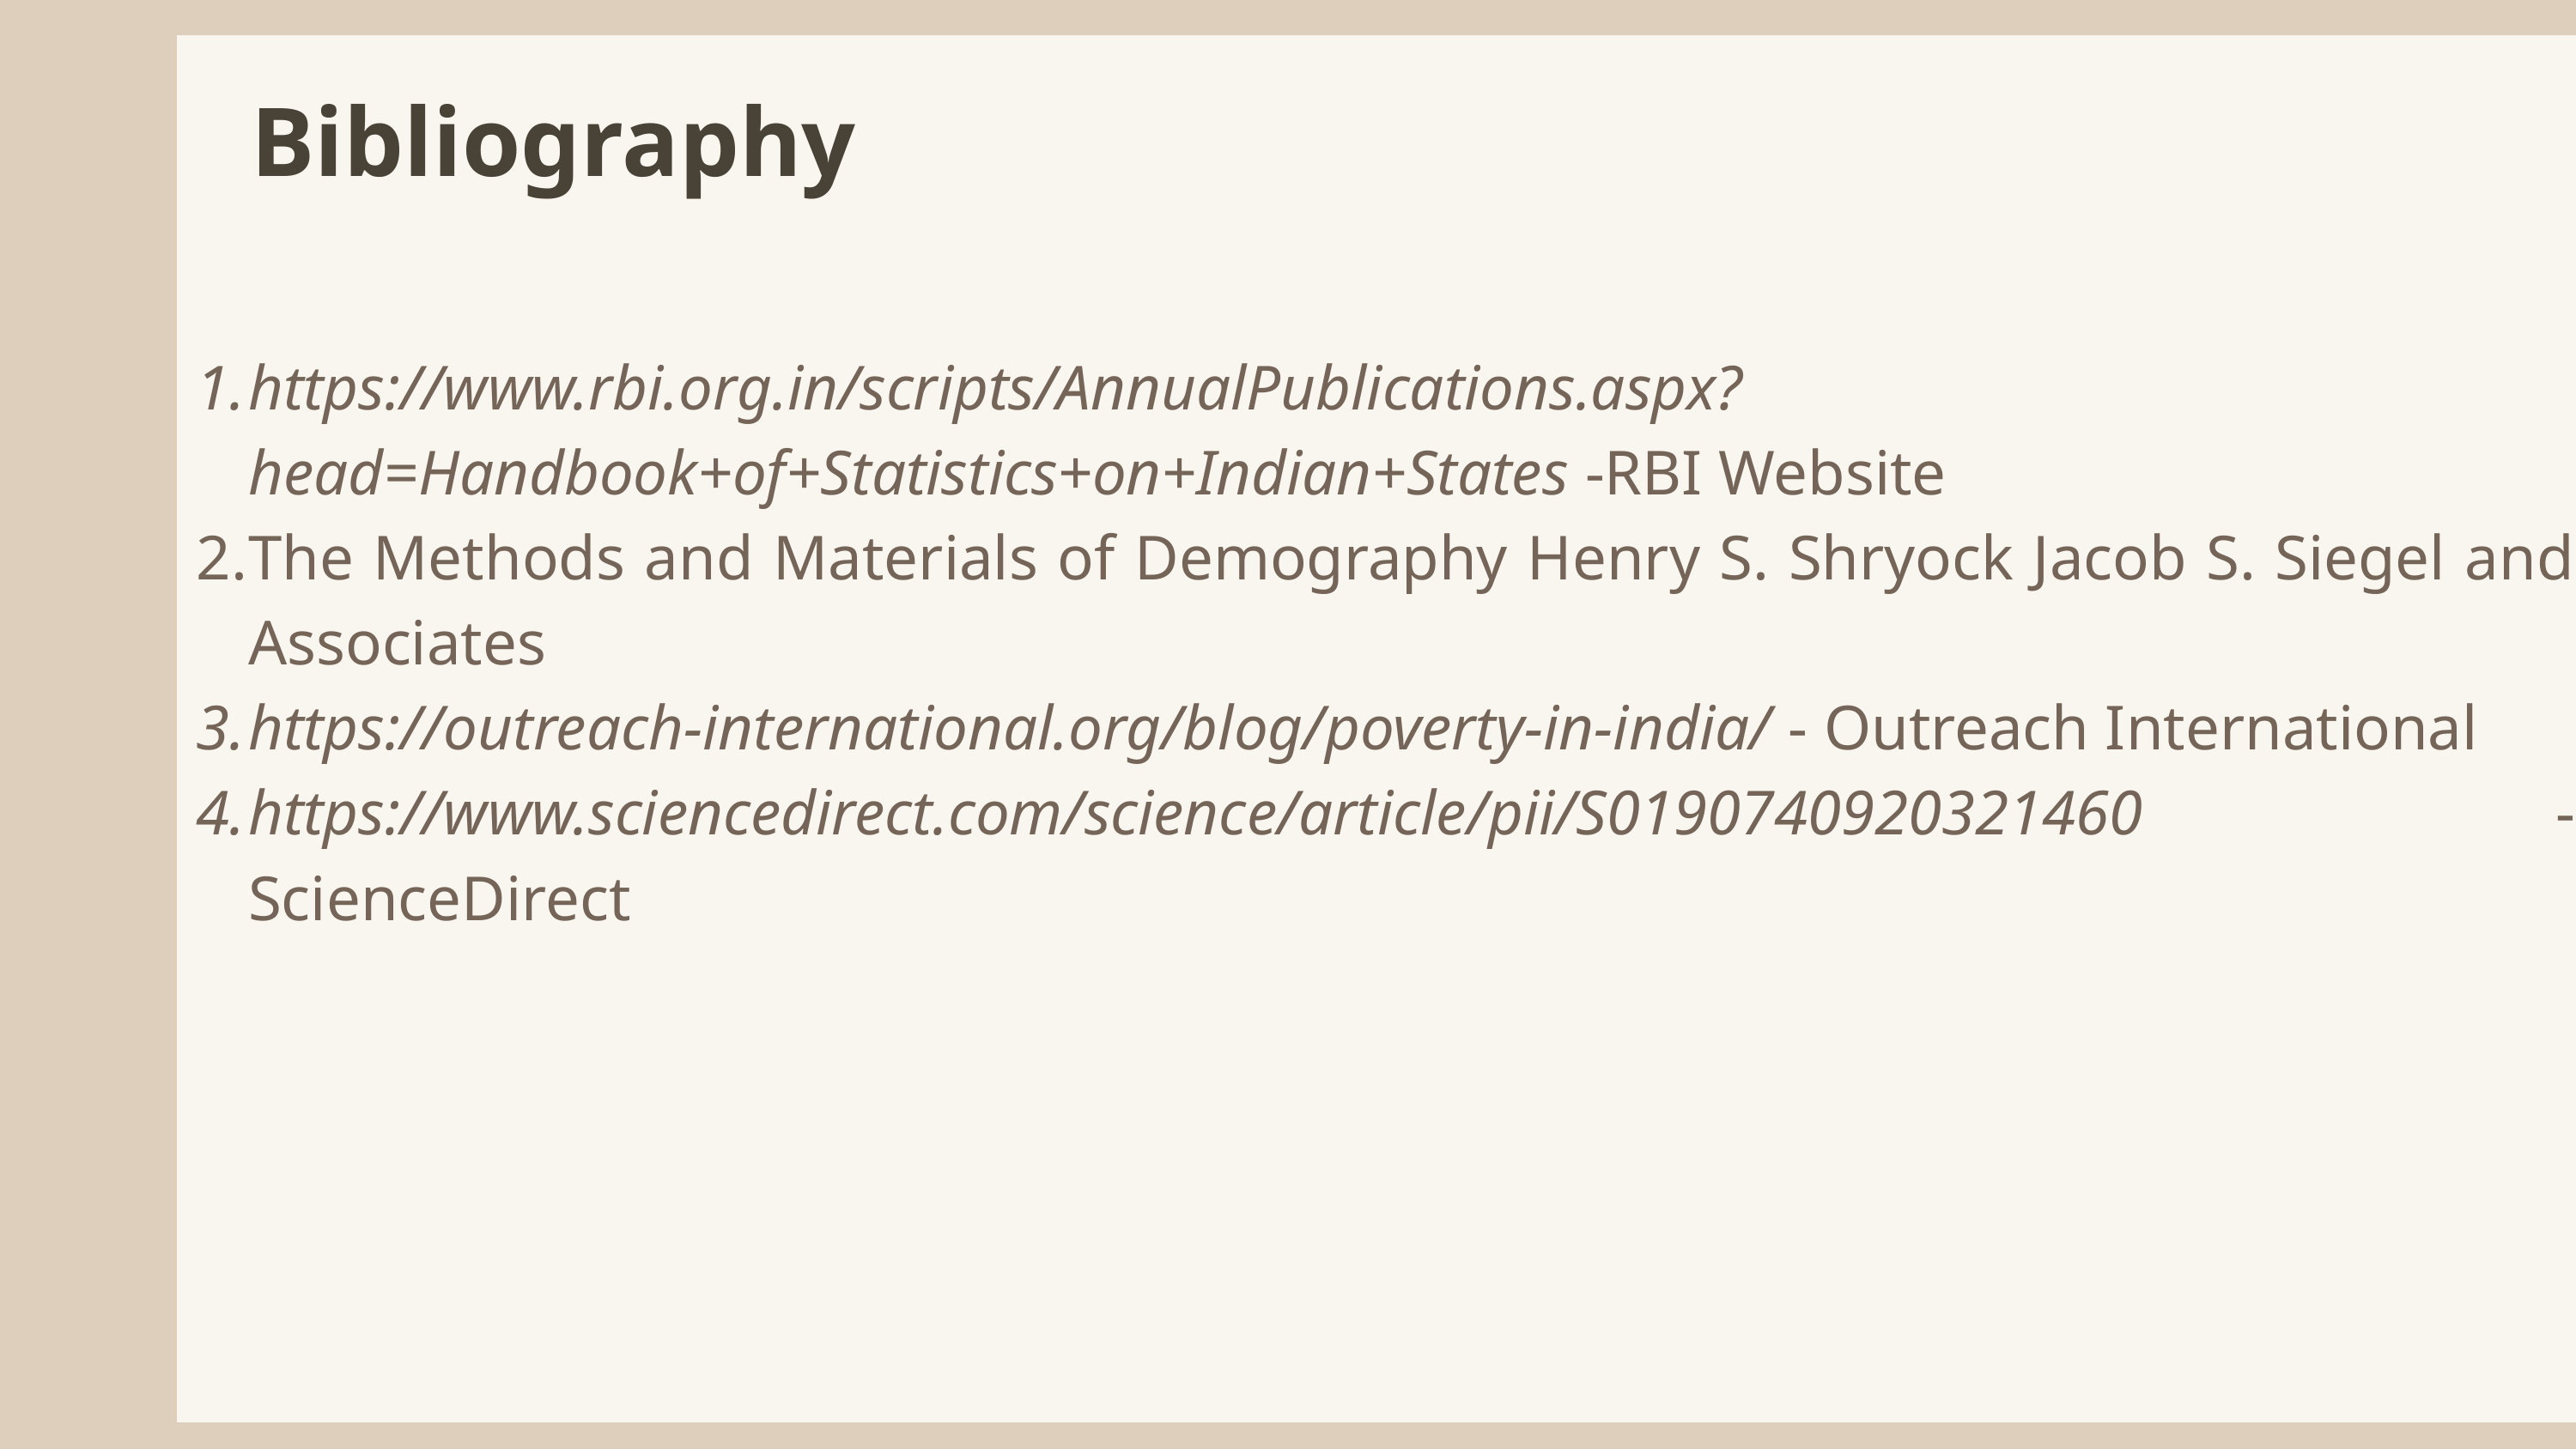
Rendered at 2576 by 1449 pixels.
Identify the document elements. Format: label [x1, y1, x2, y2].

text_box [251, 82, 2561, 321]
text_box [0, 0, 2576, 1449]
text_box [176, 35, 2576, 1423]
